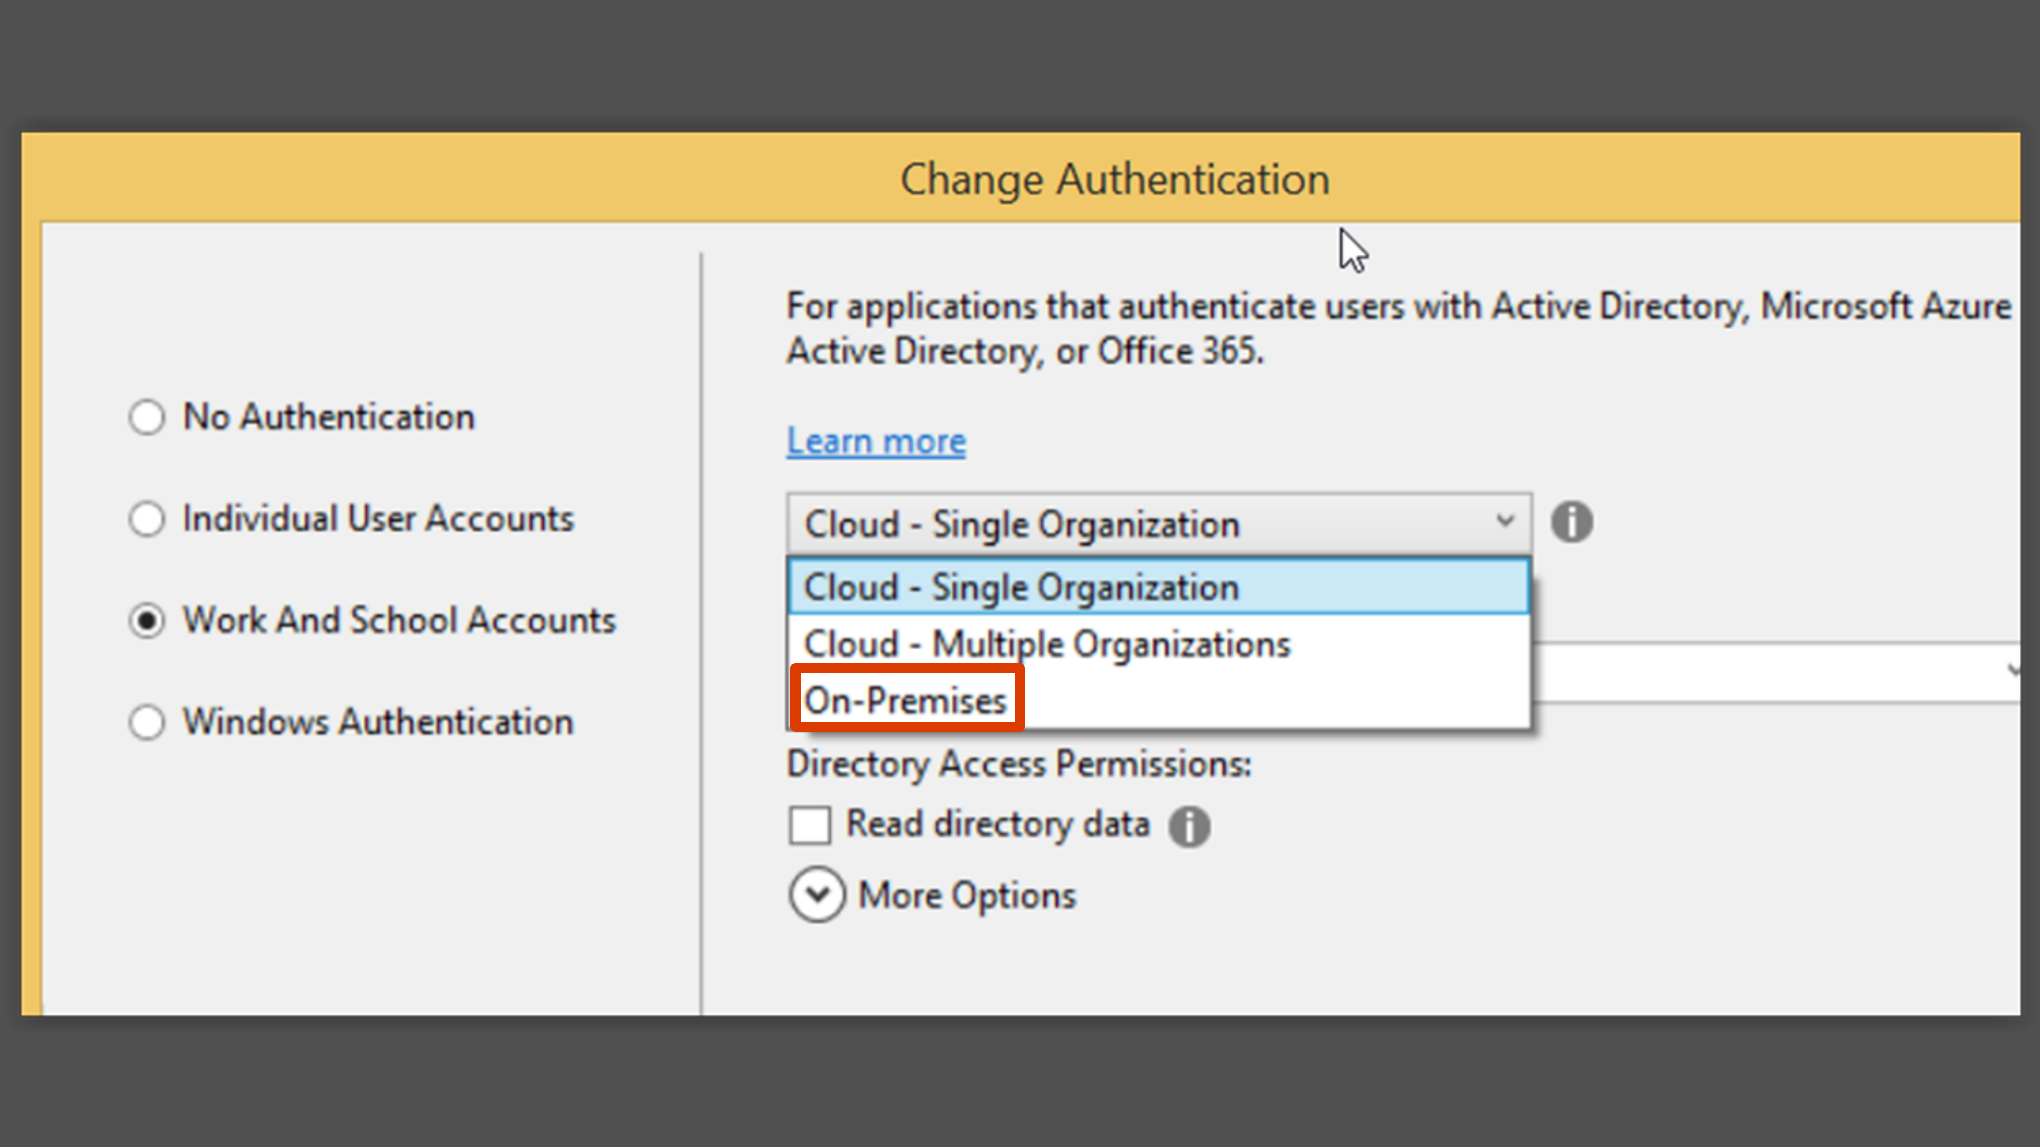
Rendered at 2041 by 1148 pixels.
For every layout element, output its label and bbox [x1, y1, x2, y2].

picture [0, 111, 2041, 1036]
